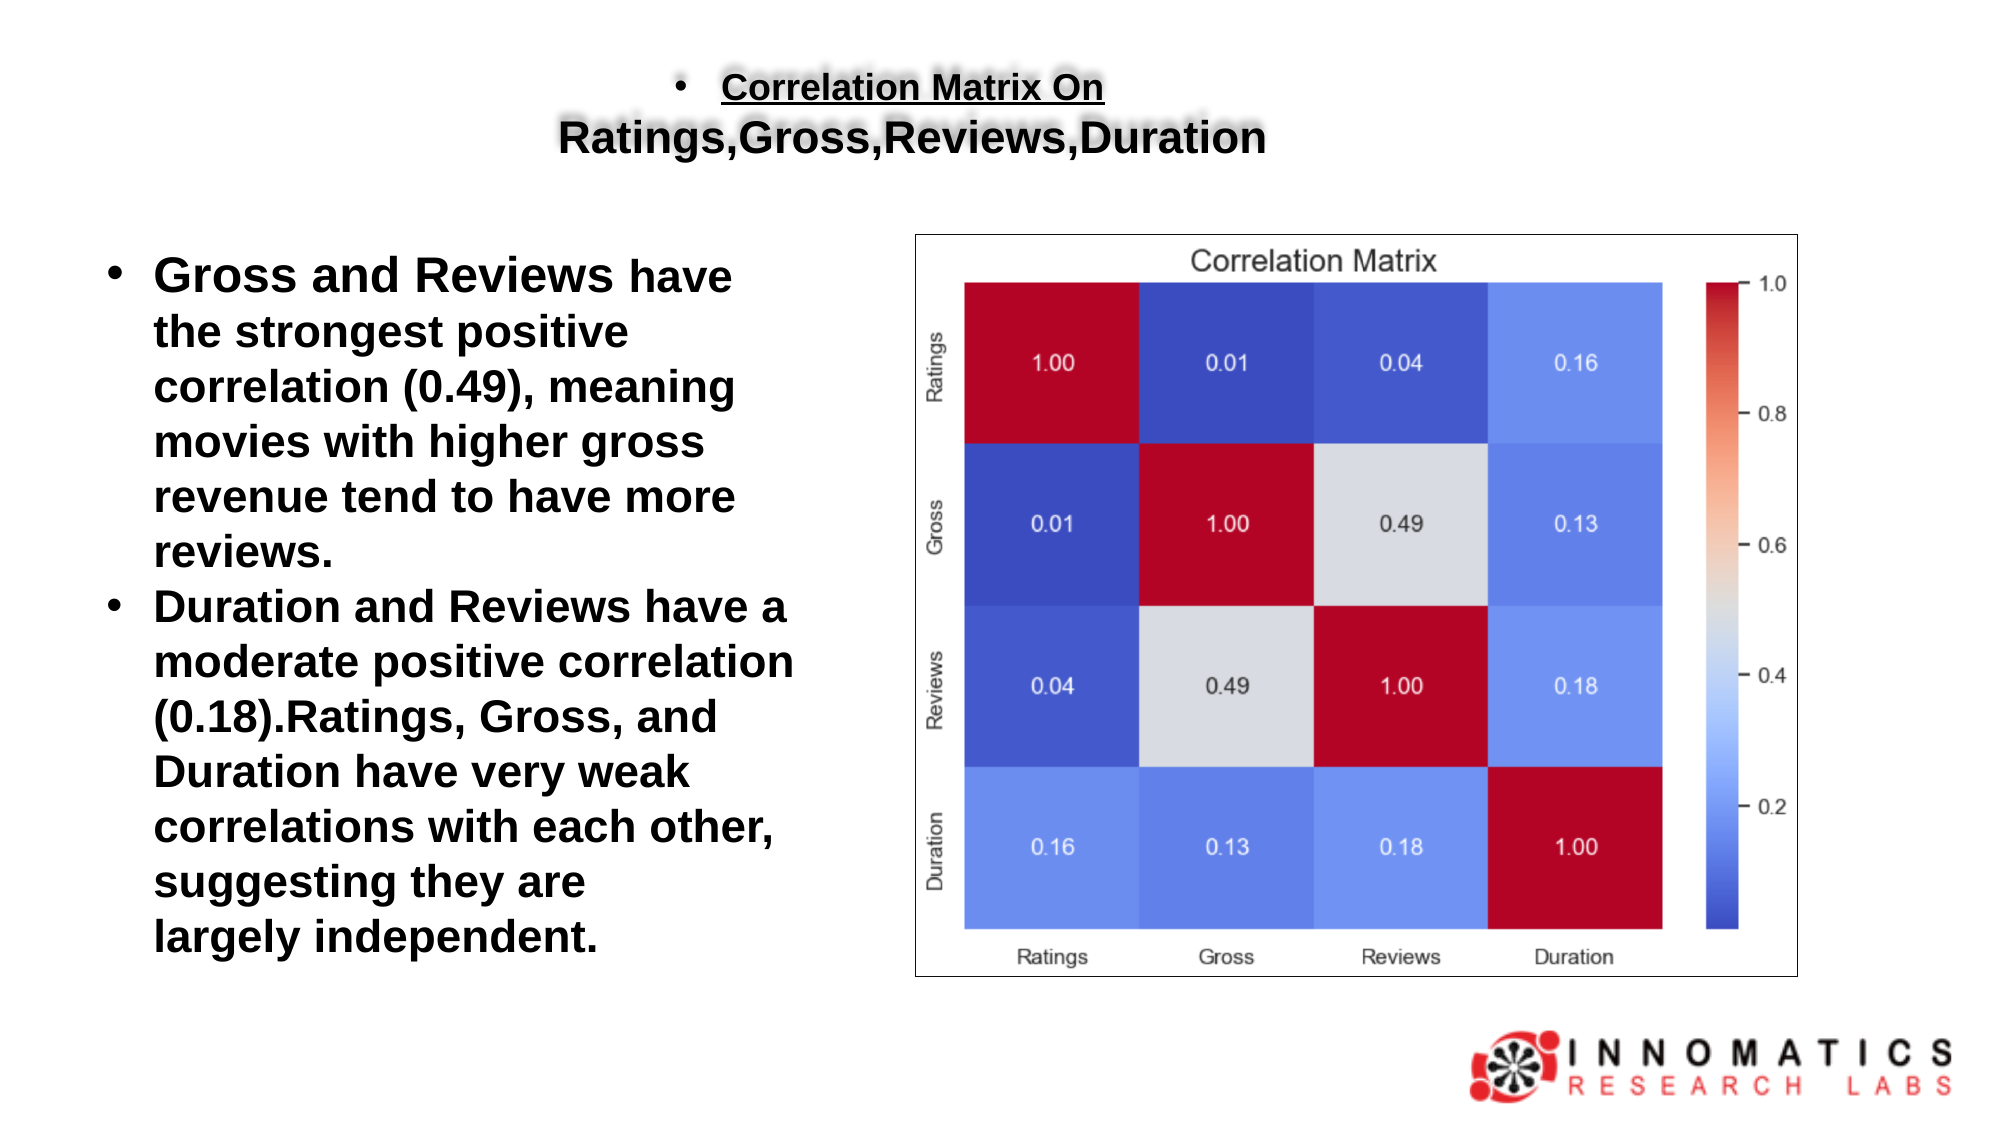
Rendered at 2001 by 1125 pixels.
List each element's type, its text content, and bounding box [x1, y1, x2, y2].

text_box Gross and Reviews have the strongest positive correlation (0.49), meaning movies with higher gross revenue tend to have more reviews. Duration and Reviews have a moderate positive correlation (0.18).Ratings, Gross, and Duration have very weak correlations with each other, suggesting they are largely independent. [91, 234, 816, 970]
picture [1445, 1014, 1975, 1125]
text_box Correlation Matrix On Ratings,Gross,Reviews,Duration [439, 55, 1340, 171]
picture [914, 234, 1798, 978]
